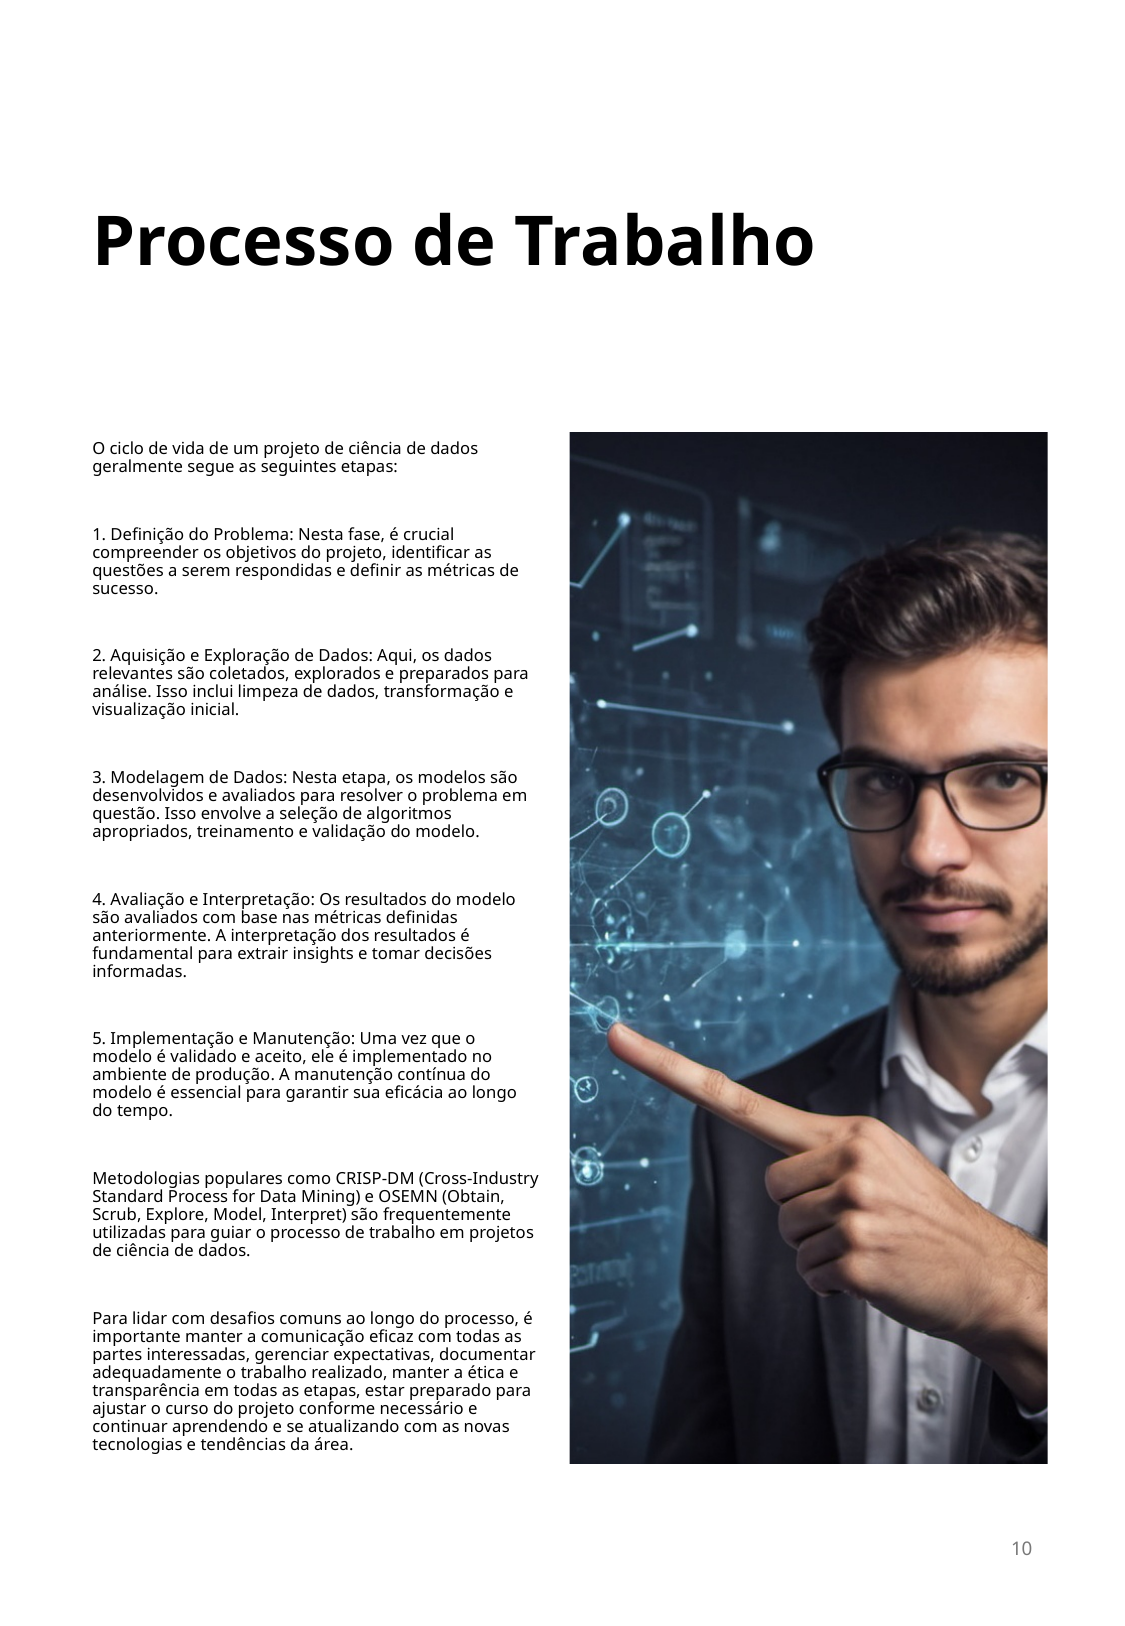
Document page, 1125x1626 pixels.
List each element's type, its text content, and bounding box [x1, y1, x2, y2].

slide_number 10 [794, 1506, 1048, 1593]
text_box Processo de Trabalho [77, 86, 1048, 401]
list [568, 432, 1049, 1465]
text_box O ciclo de vida de um projeto de ciência de dados geralmente segue as seguintes etapas: 1. Definição do Problema: Nesta fase, é crucial compreender os objetivos do projeto, identificar as questões a serem respondidas e definir as métricas de sucesso. 2. Aquisição e Exploração de Dados: Aqui, os dados relevantes são coletados, explorados e preparados para análise. Isso inclui limpeza de dados, transformação e visualização inicial. 3. Modelagem de Dados: Nesta etapa, os modelos são desenvolvidos e avaliados para resolver o problema em questão. Isso envolve a seleção de algoritmos apropriados, treinamento e validação do modelo. 4. Avaliação e Interpretação: Os resultados do modelo são avaliados com base nas métricas definidas anteriormente. A interpretação dos resultados é fundamental para extrair insights e tomar decisões informadas. 5. Implementação e Manutenção: Uma vez que o modelo é validado e aceito, ele é implementado no ambiente de produção. A manutenção contínua do modelo é essencial para garantir sua eficácia ao longo do tempo. Metodologias populares como CRISP-DM (Cross-Industry Standard Process for Data Mining) e OSEMN (Obtain, Scrub, Explore, Model, Interpret) são frequentemente utilizadas para guiar o processo de trabalho em projetos de ciência de dados. Para lidar com desafios comuns ao longo do processo, é importante manter a comunicação eficaz com todas as partes interessadas, gerenciar expectativas, documentar adequadamente o trabalho realizado, manter a ética e transparência em todas as etapas, estar preparado para ajustar o curso do projeto conforme necessário e continuar aprendendo e se atualizando com as novas tecnologias e tendências da área. [77, 432, 556, 1464]
